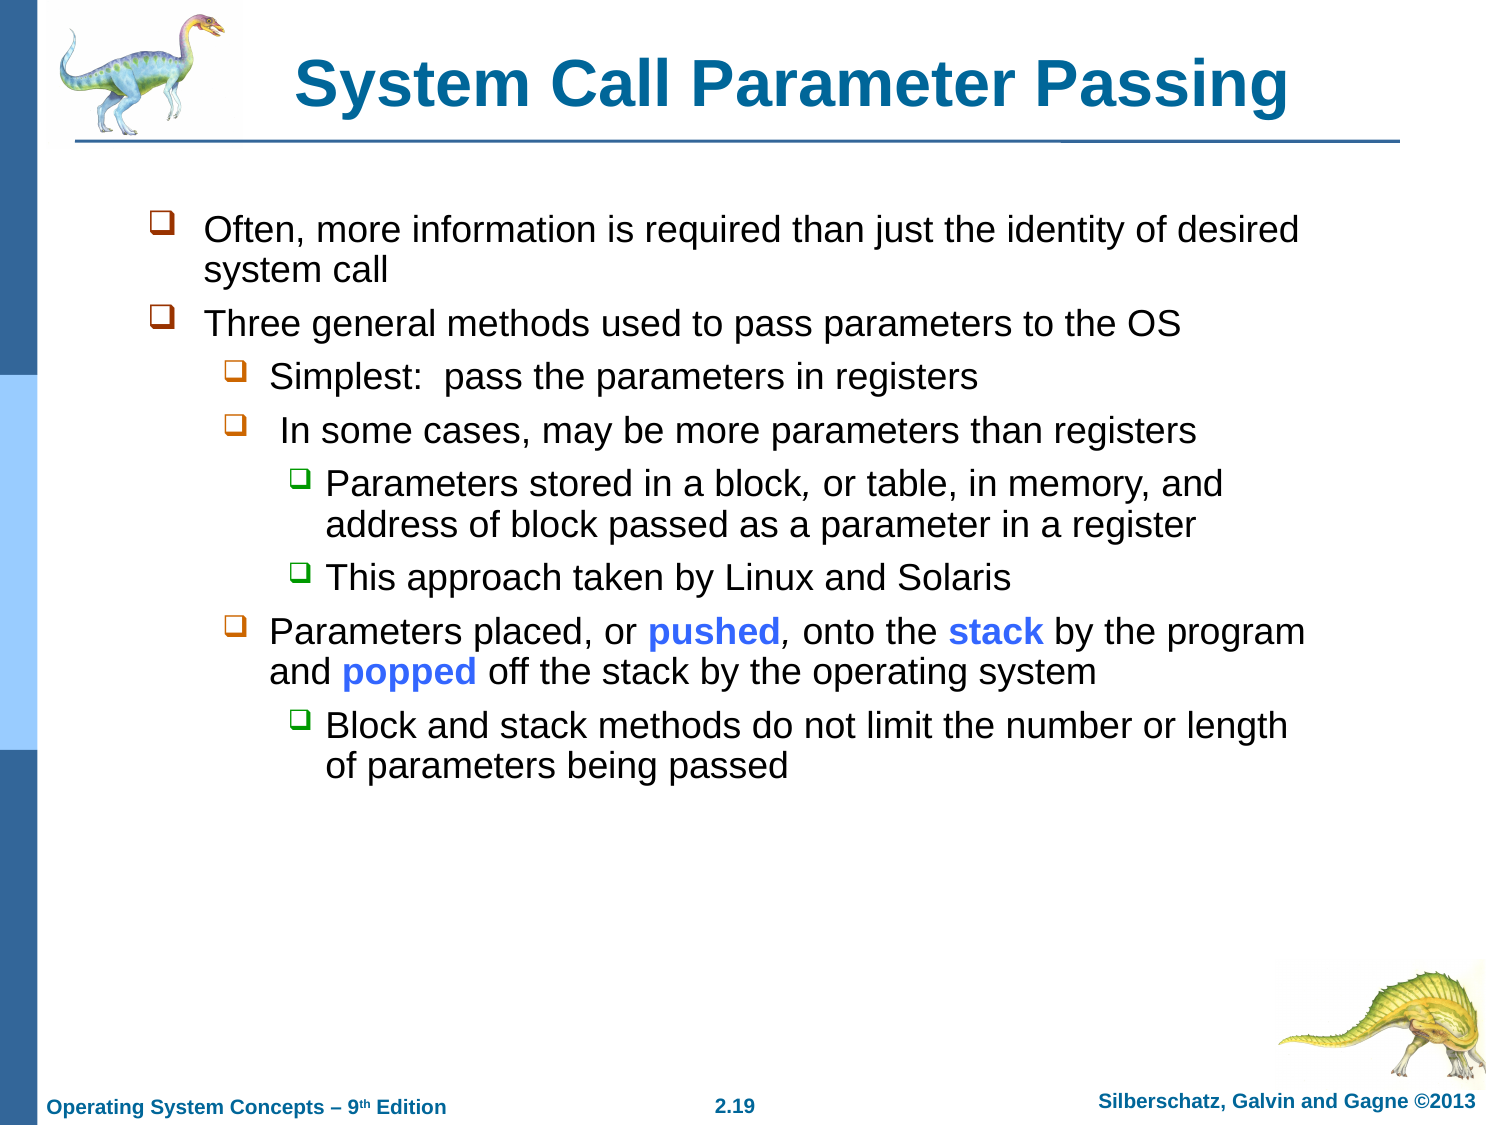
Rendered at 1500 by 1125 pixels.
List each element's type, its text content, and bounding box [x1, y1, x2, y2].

picture [1275, 959, 1486, 1090]
picture [46, 0, 243, 149]
list Often, more information is required than just the identity of desired system call Three general methods used to pass parameters to the OS Simplest: pass the parameters in registers In some cases, may be more parameters than registers Parameters stored in a block, or table, in memory, and address of block passed as a parameter in a register This approach taken by Linux and Solaris Parameters placed, or pushed, onto the stack by the program and popped off the stack by the operating system Block and stack methods do not limit the number or length of parameters being passed [132, 202, 1330, 946]
title System Call Parameter Passing [161, 32, 1425, 128]
